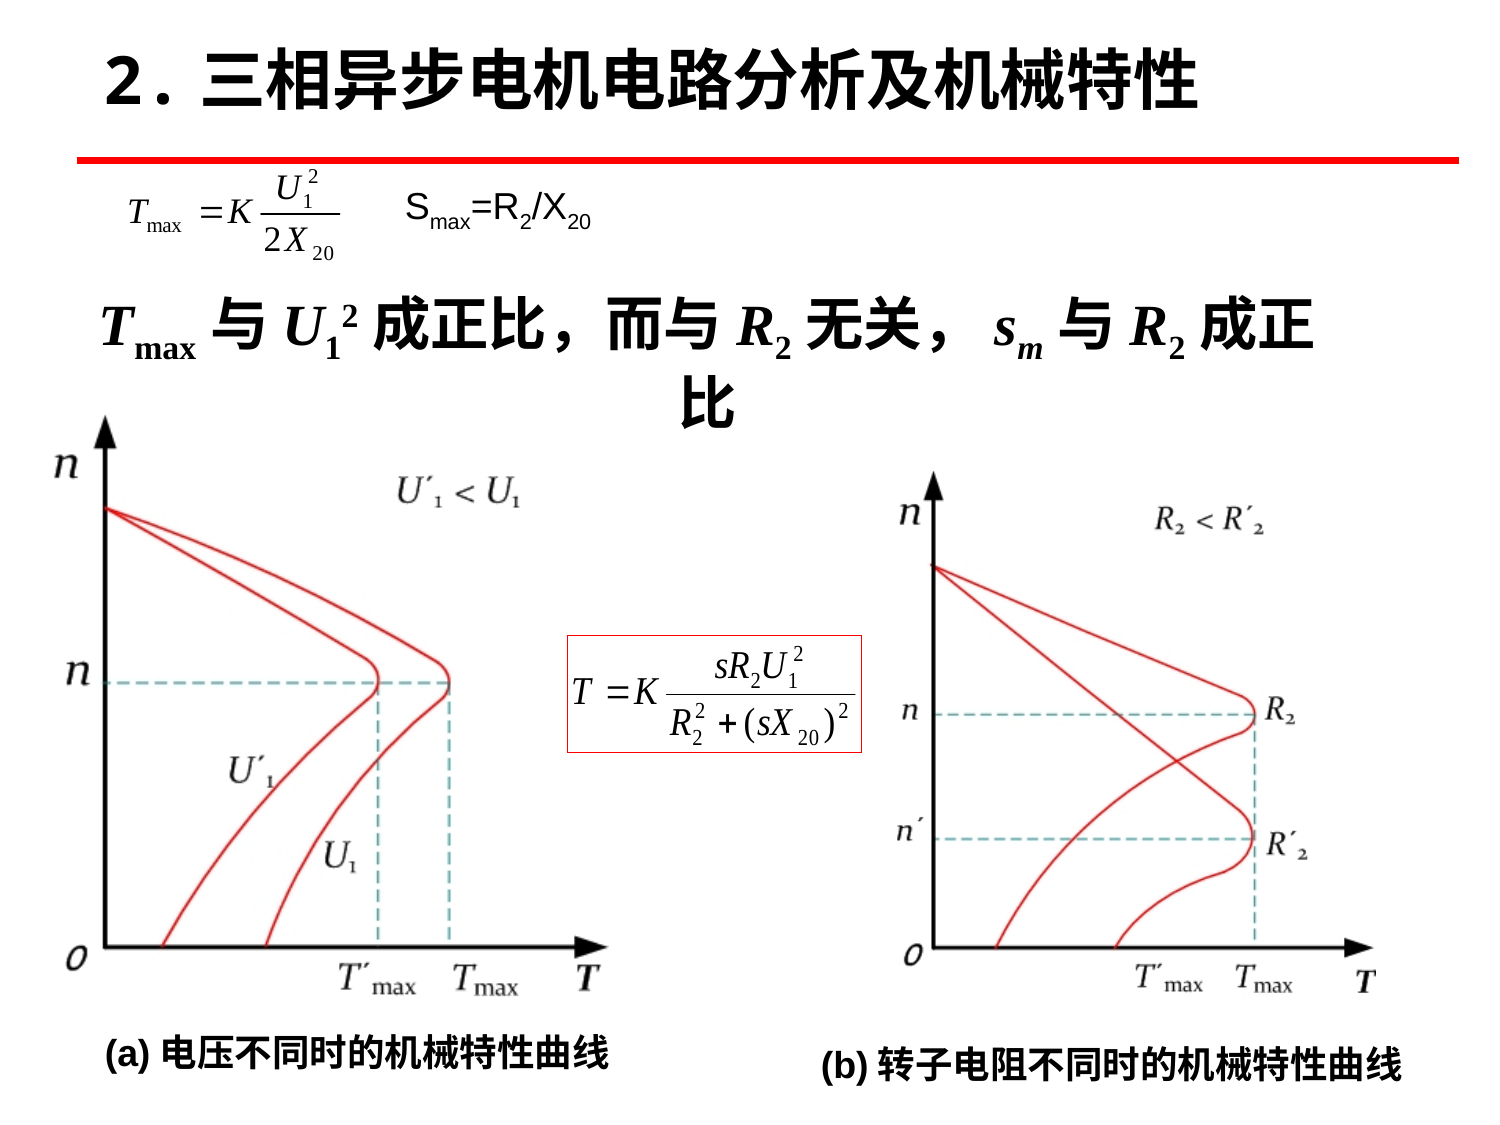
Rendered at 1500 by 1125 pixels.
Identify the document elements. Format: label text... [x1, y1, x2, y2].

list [53, 414, 609, 1004]
picture [895, 470, 1376, 1004]
text_box [92, 126, 147, 216]
text_box Smax=R2/X20 [390, 175, 828, 242]
text_box (b)转子电阻不同时的机械特性曲线 [795, 1034, 1427, 1094]
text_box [123, 160, 349, 269]
text_box (a)电压不同时的机械特性曲线 [90, 1021, 633, 1082]
text_box 2.三相异步电机电路分析及机械特性 [88, 30, 1341, 126]
picture [567, 635, 862, 753]
title Tmax与U12成正比，而与R2无关，sm与R2成正比 [63, 279, 1352, 367]
